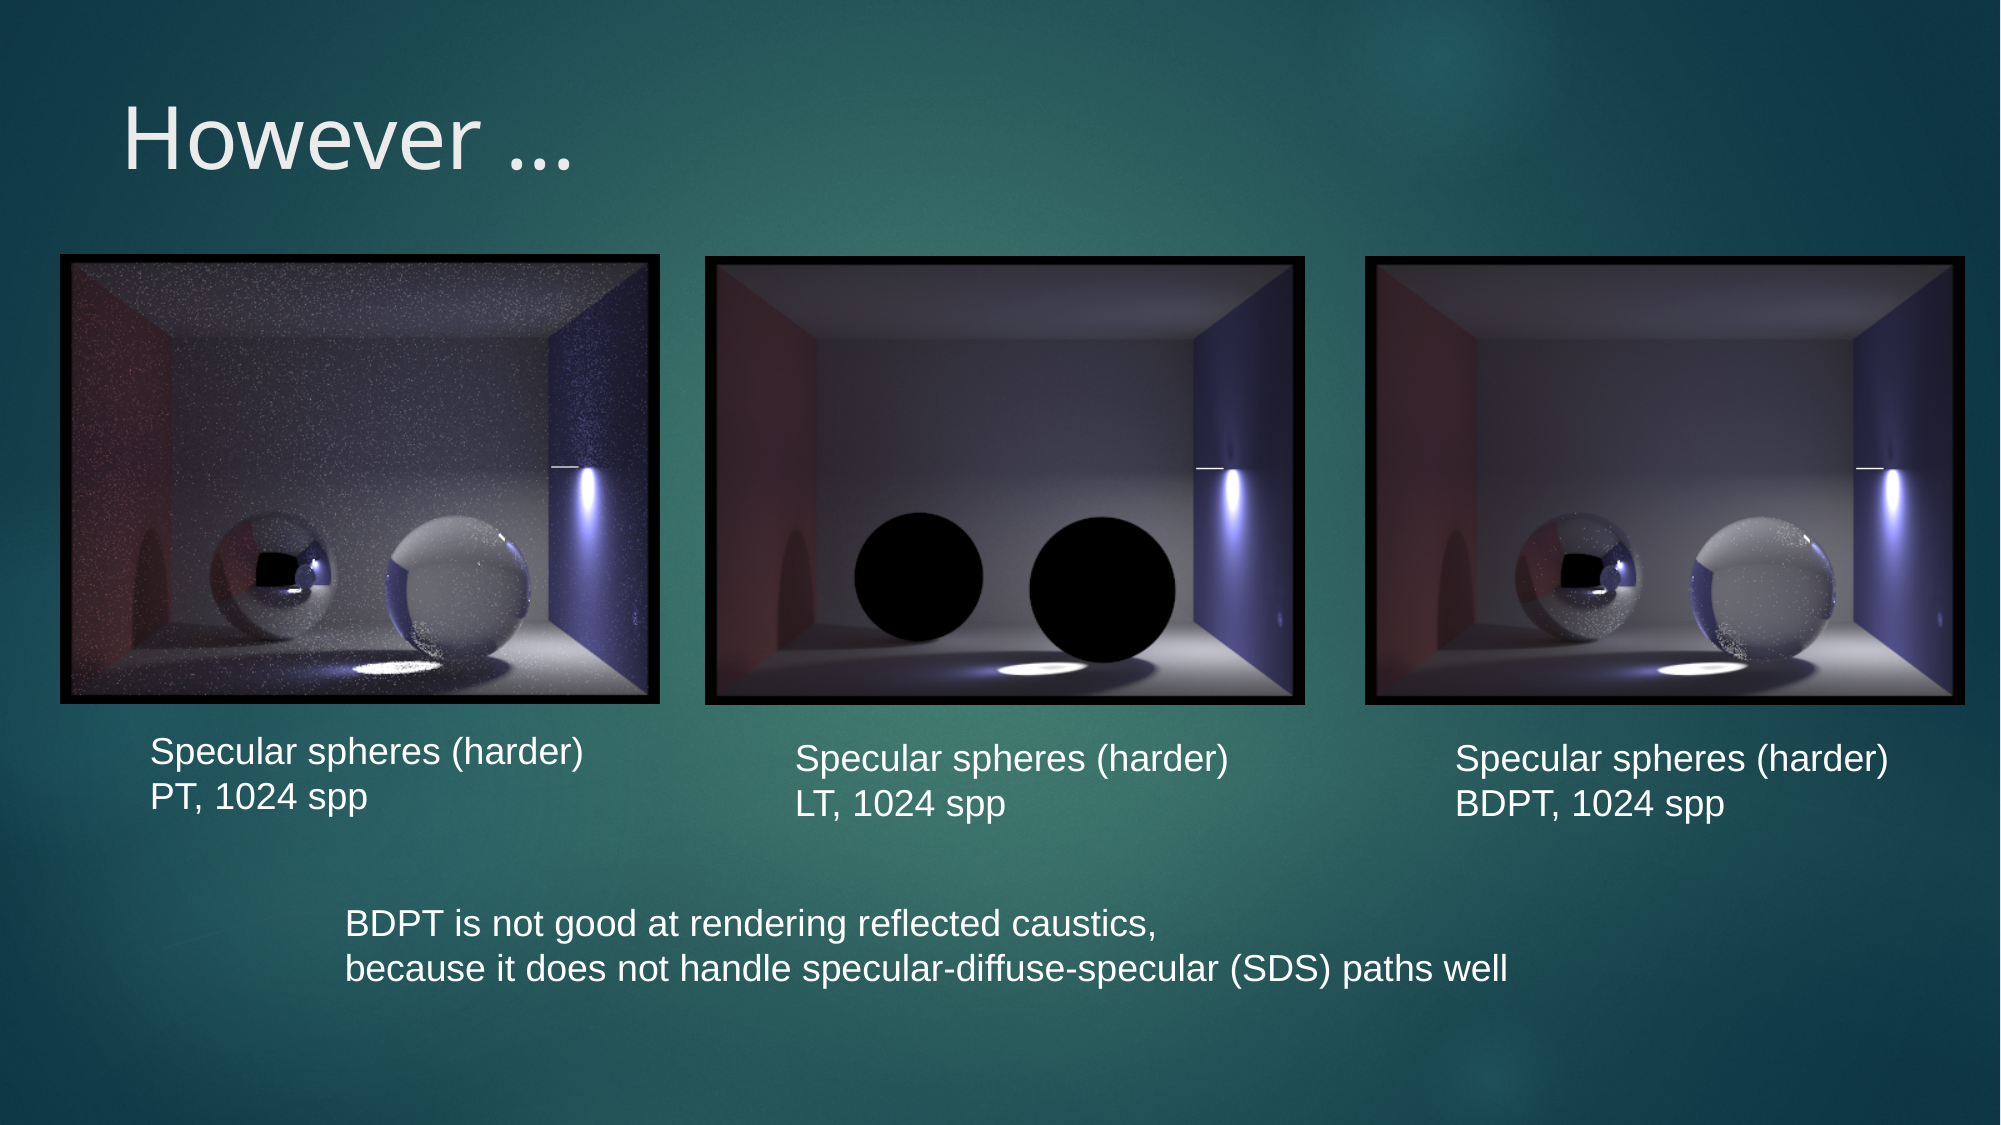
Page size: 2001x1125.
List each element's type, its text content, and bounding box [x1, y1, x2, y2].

text_box Specular spheres (harder) LT, 1024 spp [779, 726, 1395, 825]
text_box [181, 819, 937, 1026]
text_box Specular spheres (harder) BDPT, 1024 spp [1439, 726, 2000, 825]
text_box However ... [105, 74, 1649, 304]
text_box BDPT is not good at rendering reflected caustics, because it does not handle specular-diffuse-specular (SDS) paths well [329, 891, 1770, 990]
text_box Specular spheres (harder) PT, 1024 spp [134, 720, 840, 819]
picture [0, 0, 2001, 1125]
text_box [181, 338, 937, 726]
